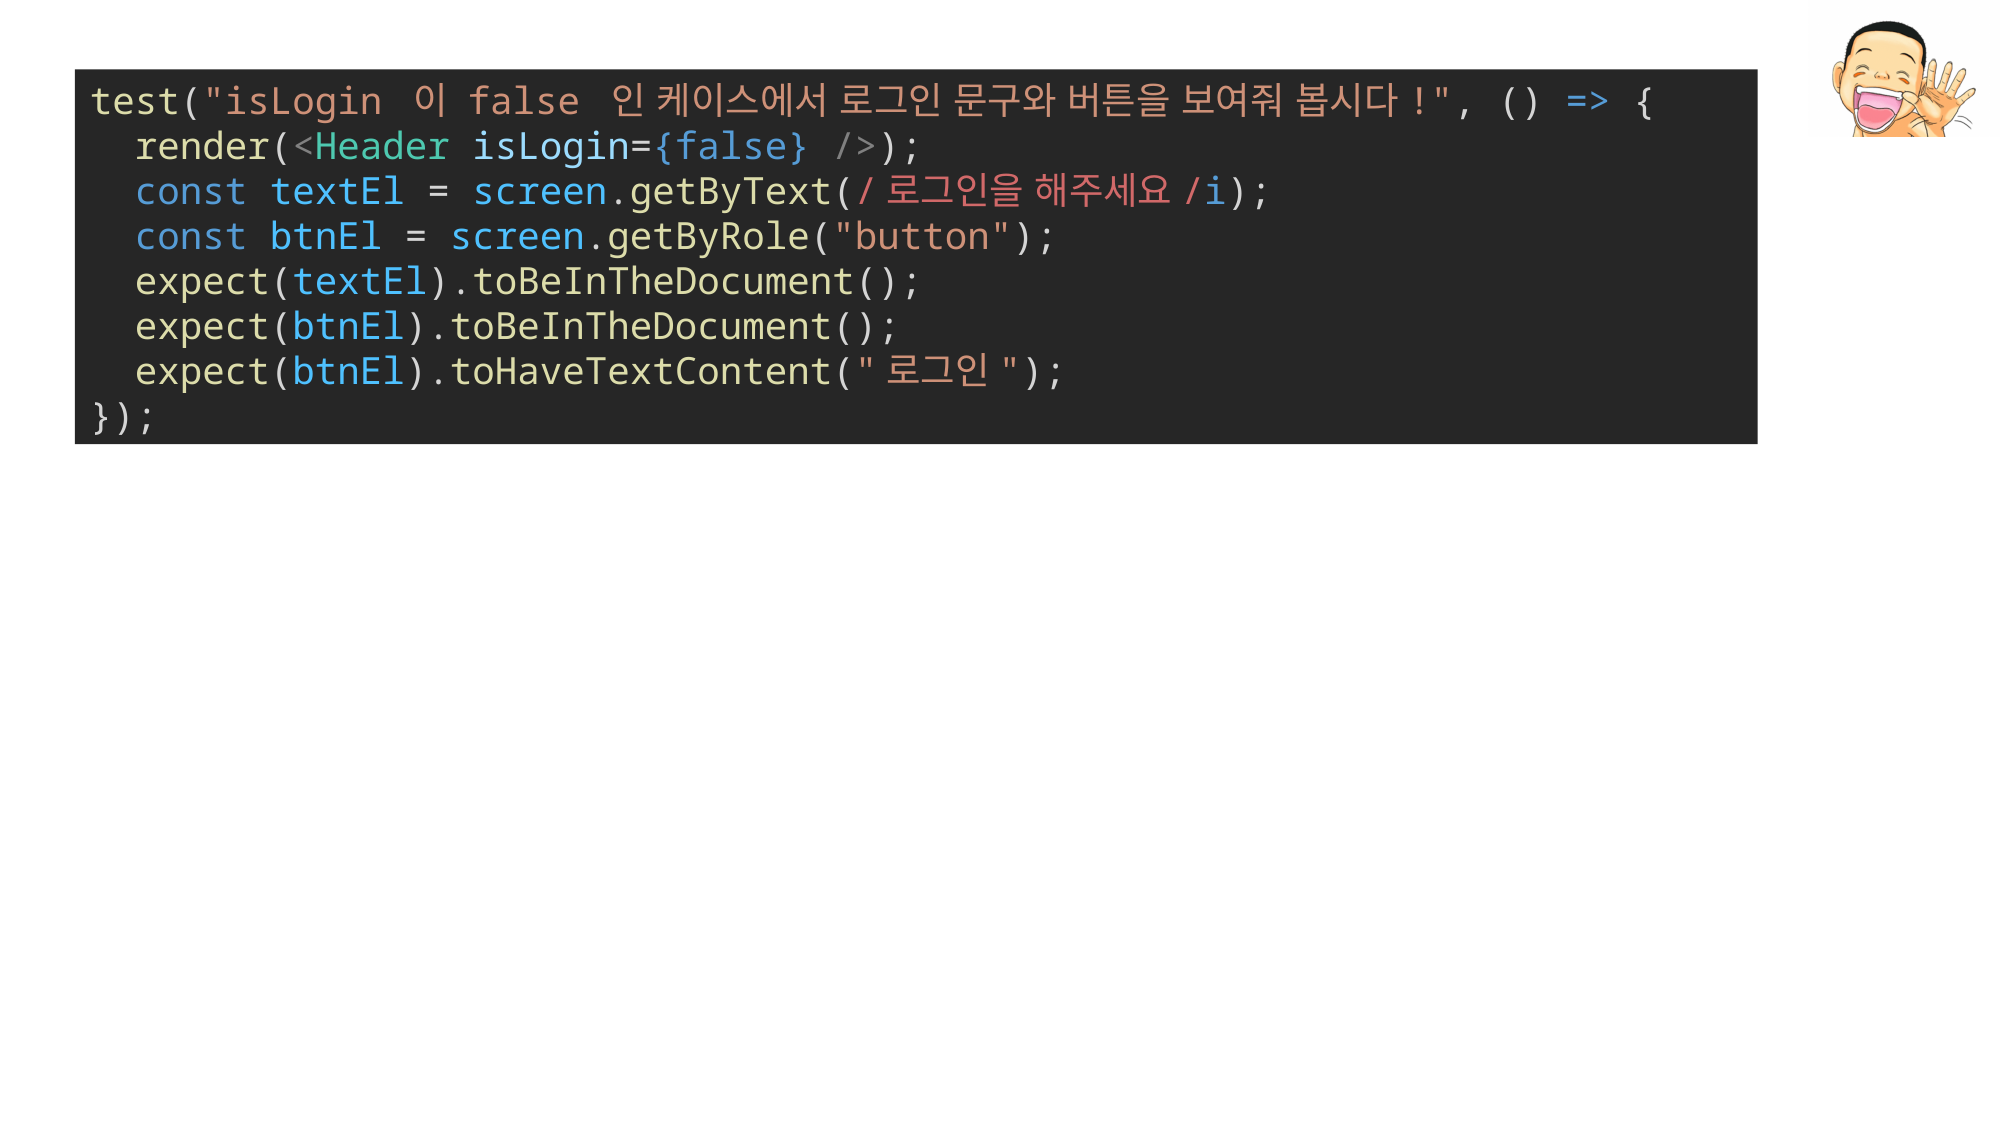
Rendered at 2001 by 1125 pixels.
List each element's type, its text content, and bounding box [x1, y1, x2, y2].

text_box test("isLogin 이 false 인 케이스에서 로그인 문구와 버튼을 보여줘 봅시다!", () => { render(<Header isLogin={false} />); const textEl = screen.getByText(/로그인을 해주세요/i); const btnEl = screen.getByRole("button"); expect(textEl).toBeInTheDocument(); expect(btnEl).toBeInTheDocument(); expect(btnEl).toHaveTextContent("로그인"); }); [74, 69, 1758, 445]
picture [1808, 0, 2000, 137]
